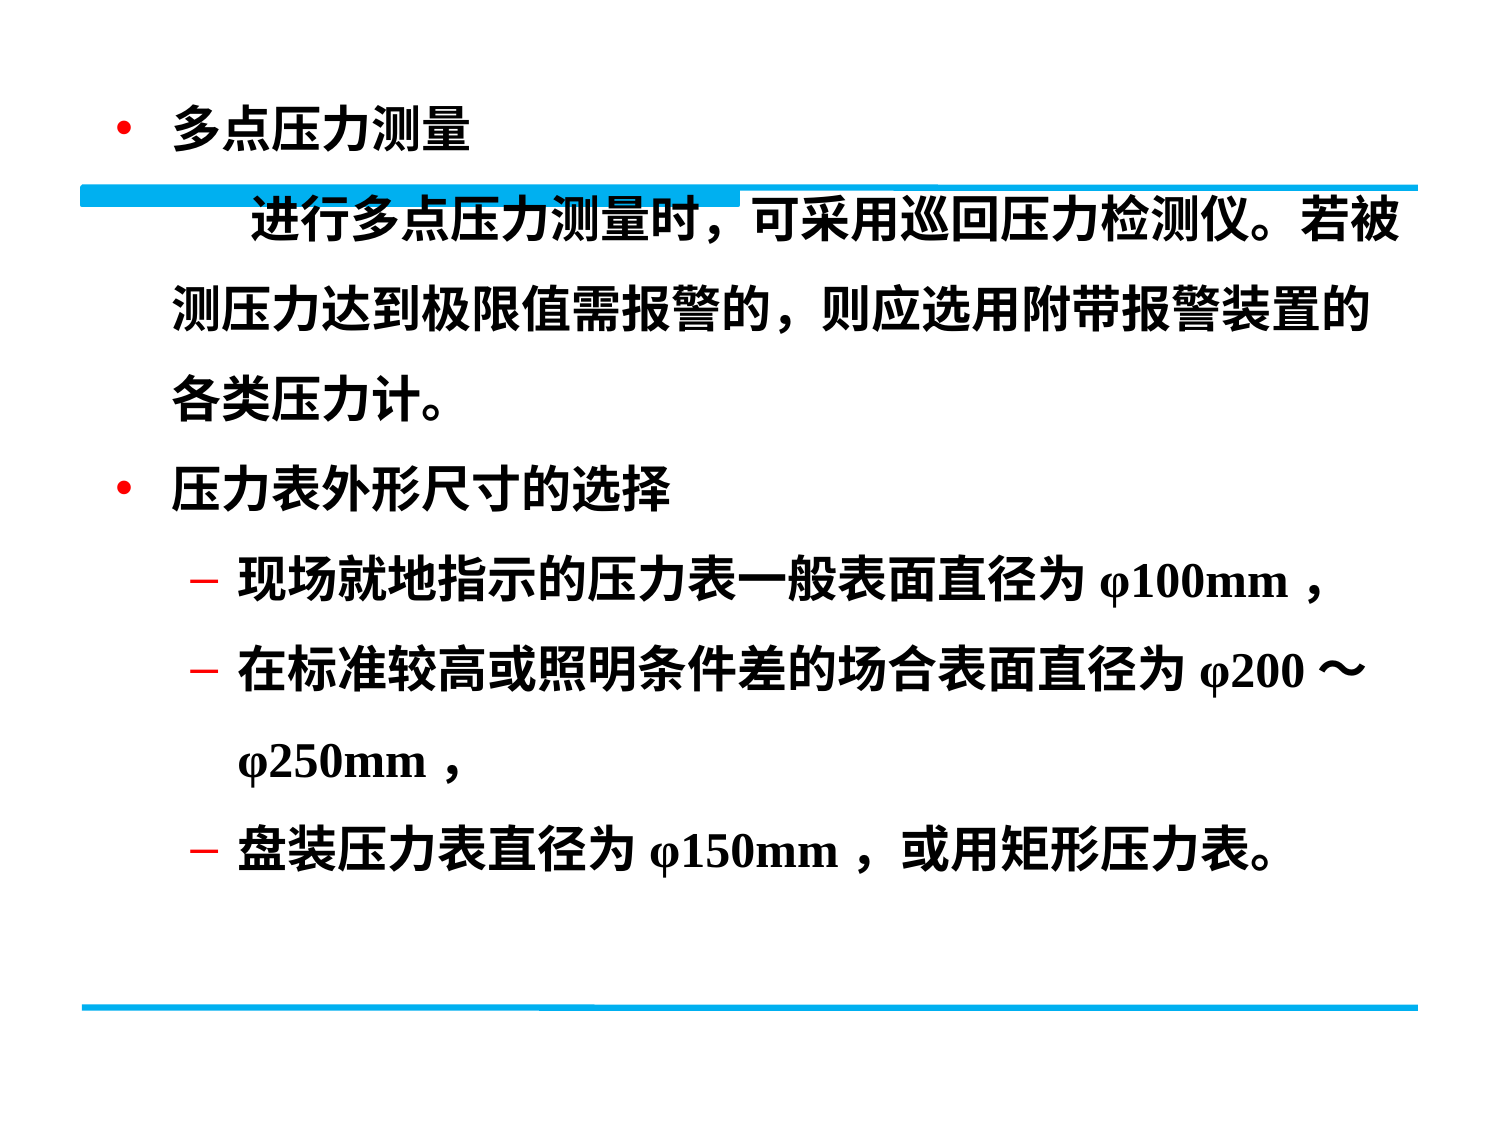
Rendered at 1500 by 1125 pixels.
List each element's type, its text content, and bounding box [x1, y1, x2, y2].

list 多点压力测量 进行多点压力测量时，可采用巡回压力检测仪。若被测压力达到极限值需报警的，则应选用附带报警装置的各类压力计。 压力表外形尺寸的选择 现场就地指示的压力表一般表面直径为φ100mm， 在标准较高或照明条件差的场合表面直径为φ200～φ250mm， 盘装压力表直径为φ150mm，或用矩形压力表。 [100, 0, 1436, 934]
